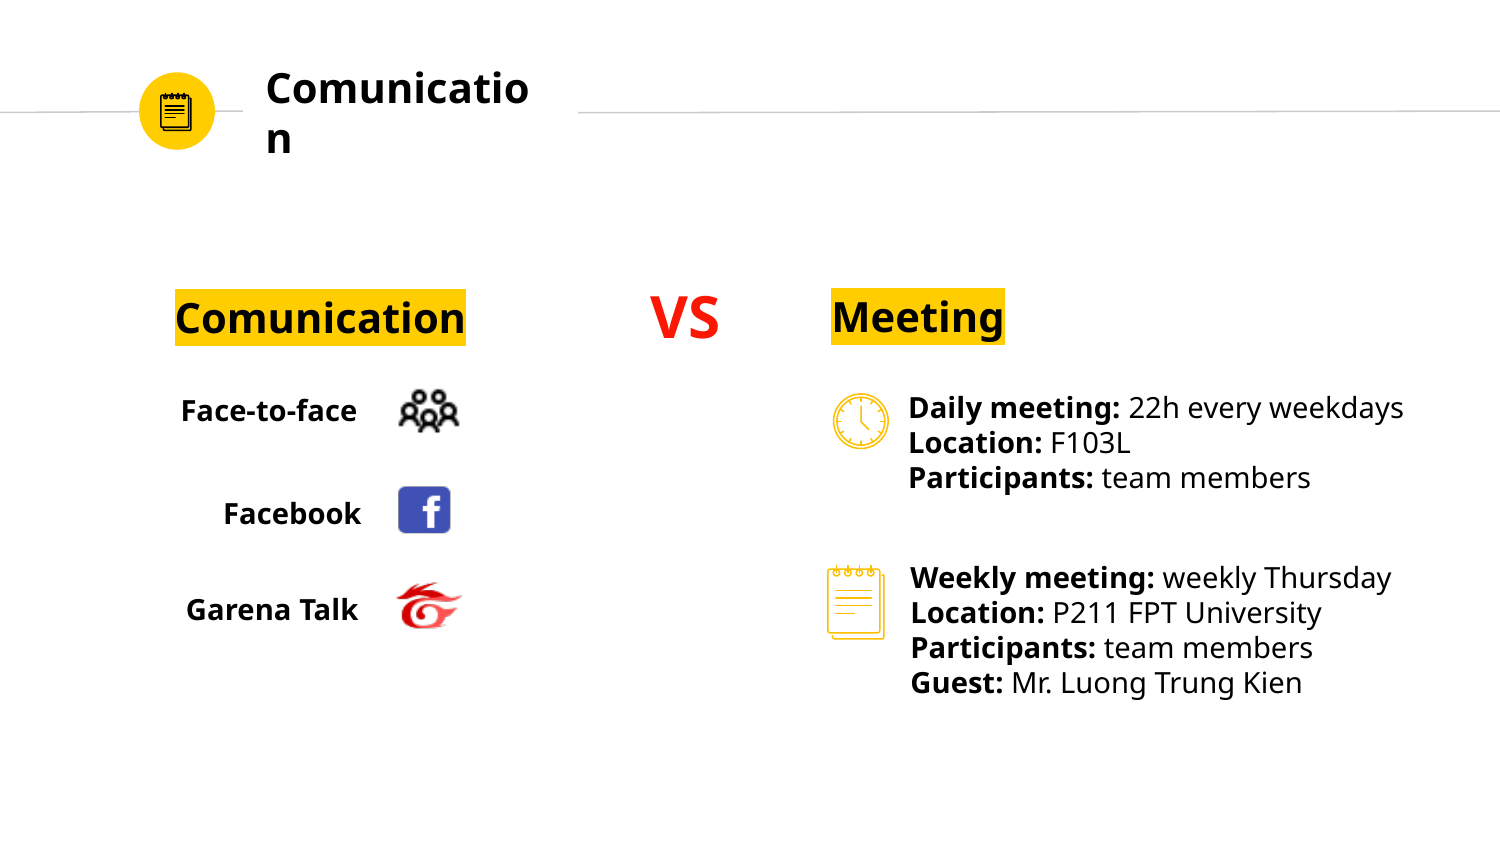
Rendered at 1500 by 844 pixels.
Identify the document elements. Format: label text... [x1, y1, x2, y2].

text_box Garena Talk [171, 583, 374, 634]
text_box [827, 565, 885, 640]
text_box [139, 72, 215, 109]
text_box Face-to-face [165, 384, 373, 435]
text_box VS [635, 273, 736, 358]
text_box Comunication [159, 284, 482, 350]
text_box Facebook [208, 488, 377, 538]
text_box Weekly meeting: weekly Thursday Location: P211 FPT University Participants: team members Guest: Mr. Luong Trung Kien [895, 551, 1407, 707]
text_box [140, 122, 214, 150]
picture [394, 377, 464, 446]
text_box Comunication [250, 75, 567, 148]
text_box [833, 393, 889, 449]
picture [394, 574, 464, 637]
text_box Meeting [816, 283, 1020, 349]
text_box Daily meeting: 22h every weekdays Location: F103L Participants: team members [893, 381, 1419, 537]
picture [390, 479, 460, 541]
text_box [160, 93, 192, 131]
